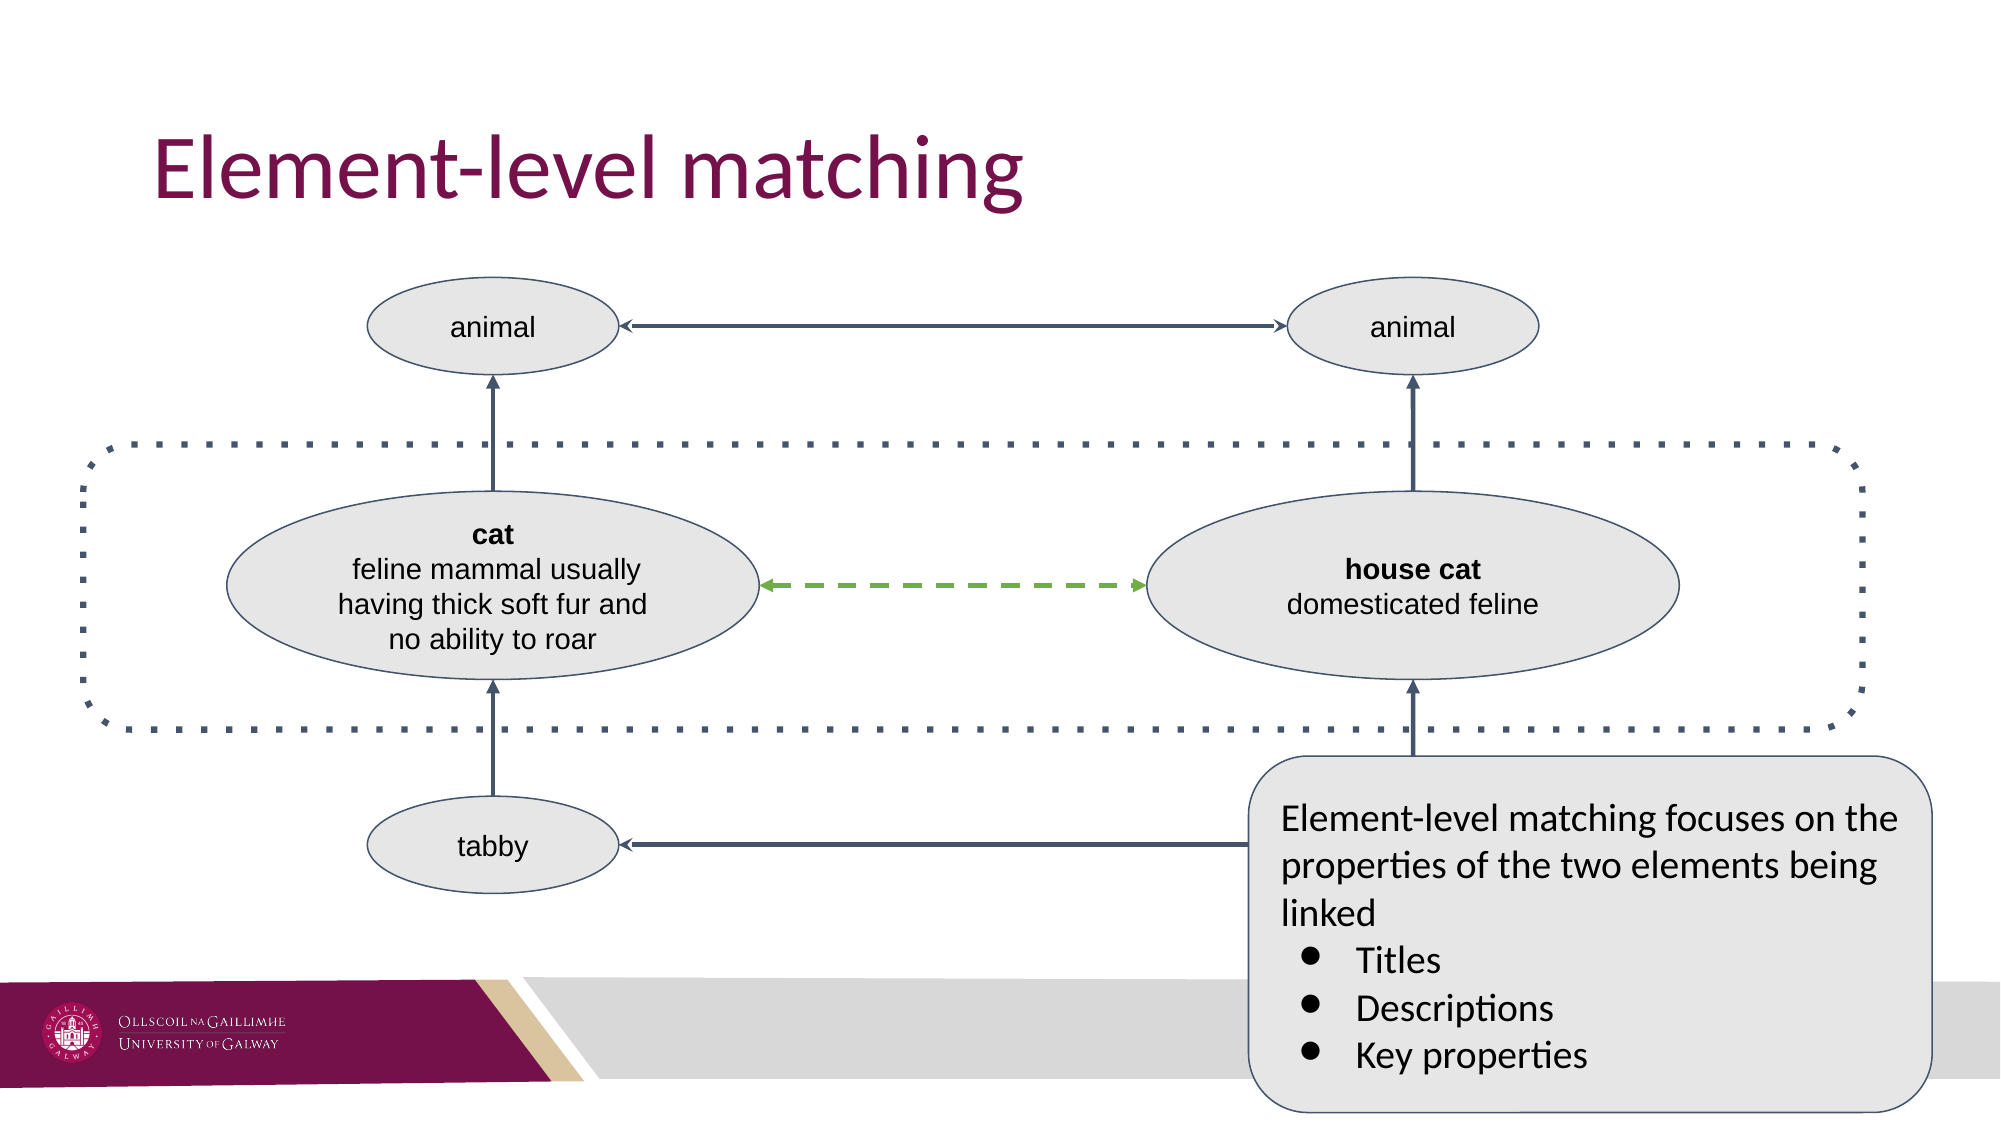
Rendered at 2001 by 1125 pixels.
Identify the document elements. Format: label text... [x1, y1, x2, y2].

title Element-level matching [137, 59, 1863, 278]
text_box animal [1287, 277, 1539, 375]
text_box tabby [367, 796, 619, 894]
text_box [1414, 444, 1863, 730]
text_box [498, 444, 1408, 584]
text_box [83, 444, 492, 730]
picture [42, 1002, 285, 1063]
text_box house cat domesticated feline [1146, 491, 1680, 680]
text_box animal [367, 277, 619, 375]
text_box Element-level matching focuses on the properties of the two elements being linked Titles Descriptions Key properties [1248, 756, 1933, 1113]
text_box cat feline mammal usually having thick soft fur and no ability to roar [226, 491, 760, 680]
text_box [494, 590, 1412, 730]
